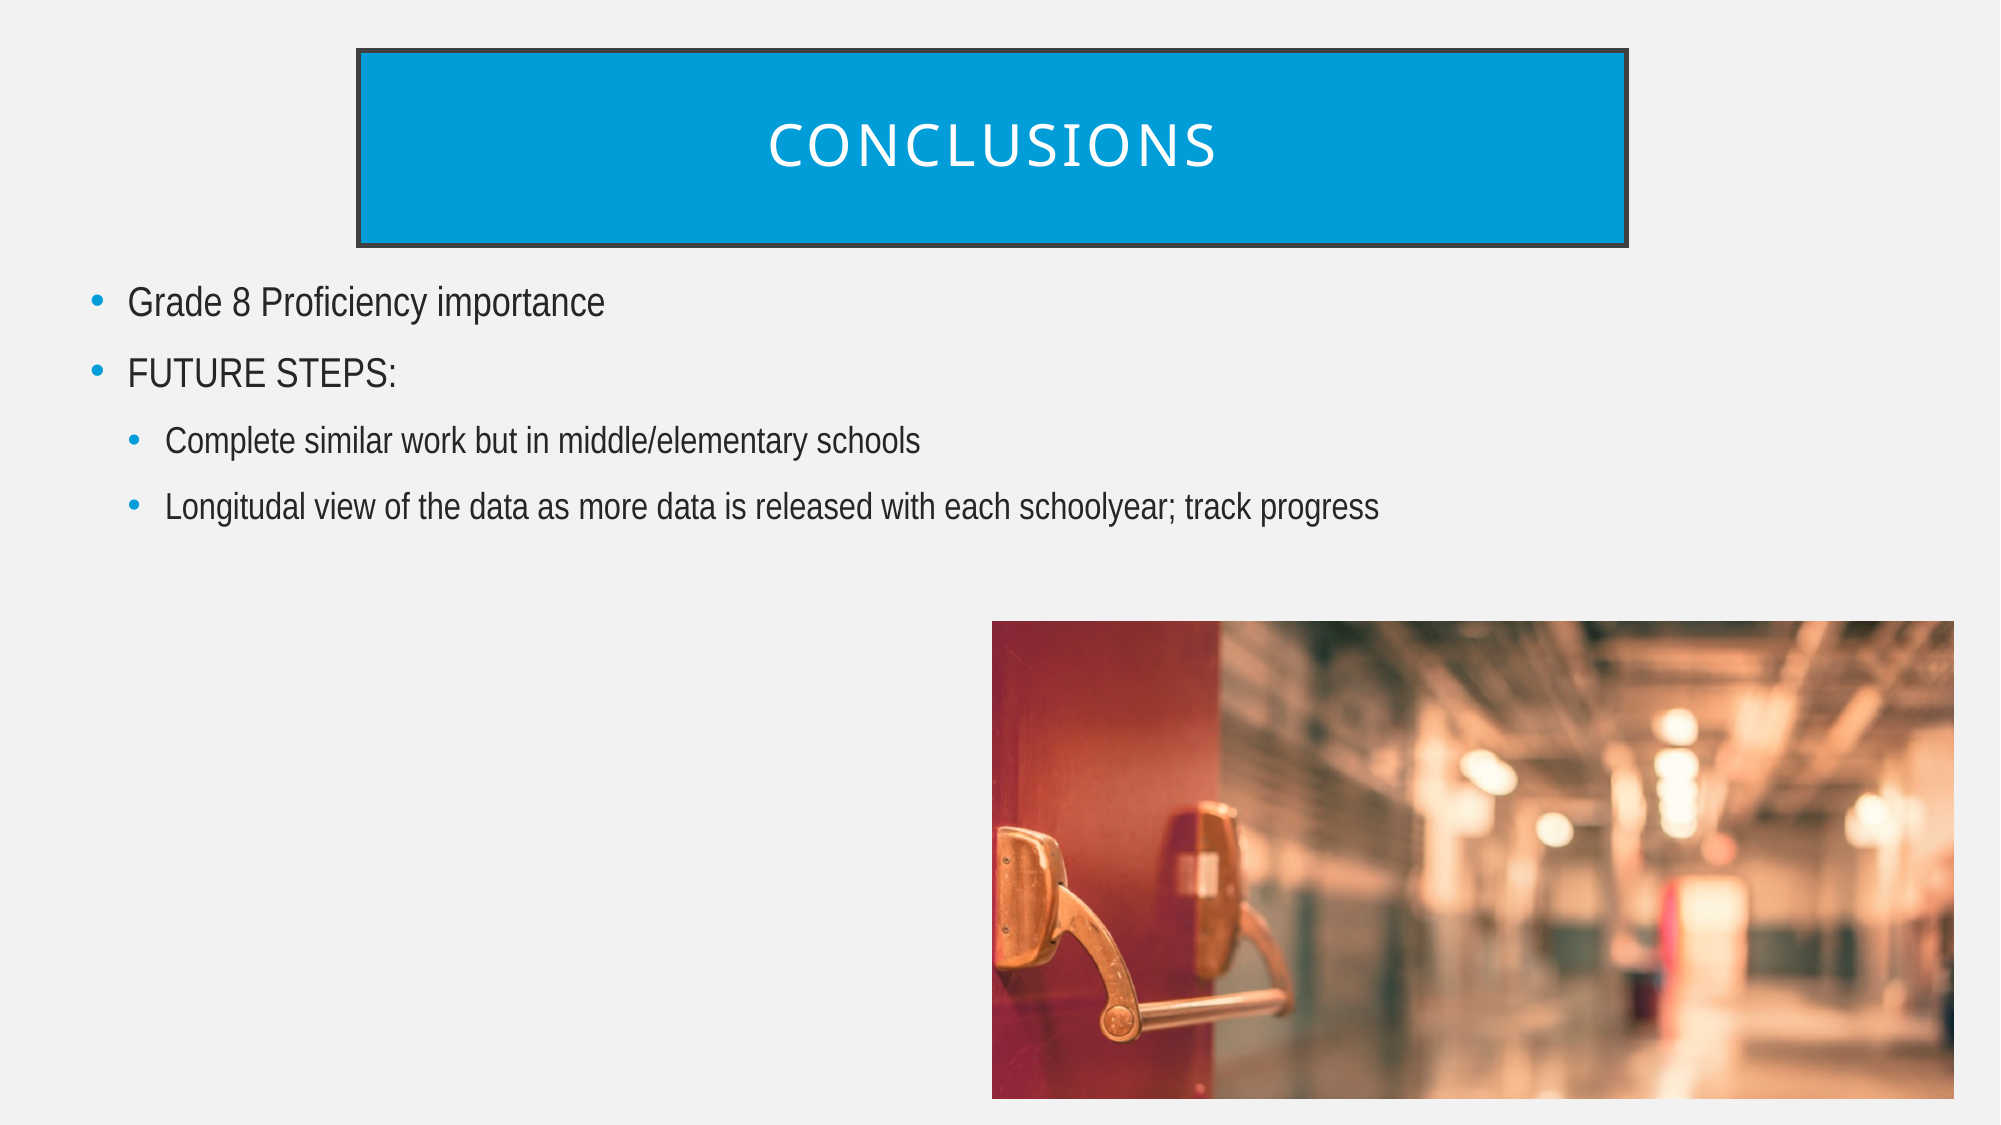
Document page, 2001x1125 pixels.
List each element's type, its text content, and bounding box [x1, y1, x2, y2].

list Grade 8 Proficiency importance FUTURE STEPS: Complete similar work but in middle/elementary schools Longitudal view of the data as more data is released with each schoolyear; track progress [75, 267, 1939, 1020]
title Conclusions [356, 48, 1629, 248]
picture [992, 621, 1954, 1099]
